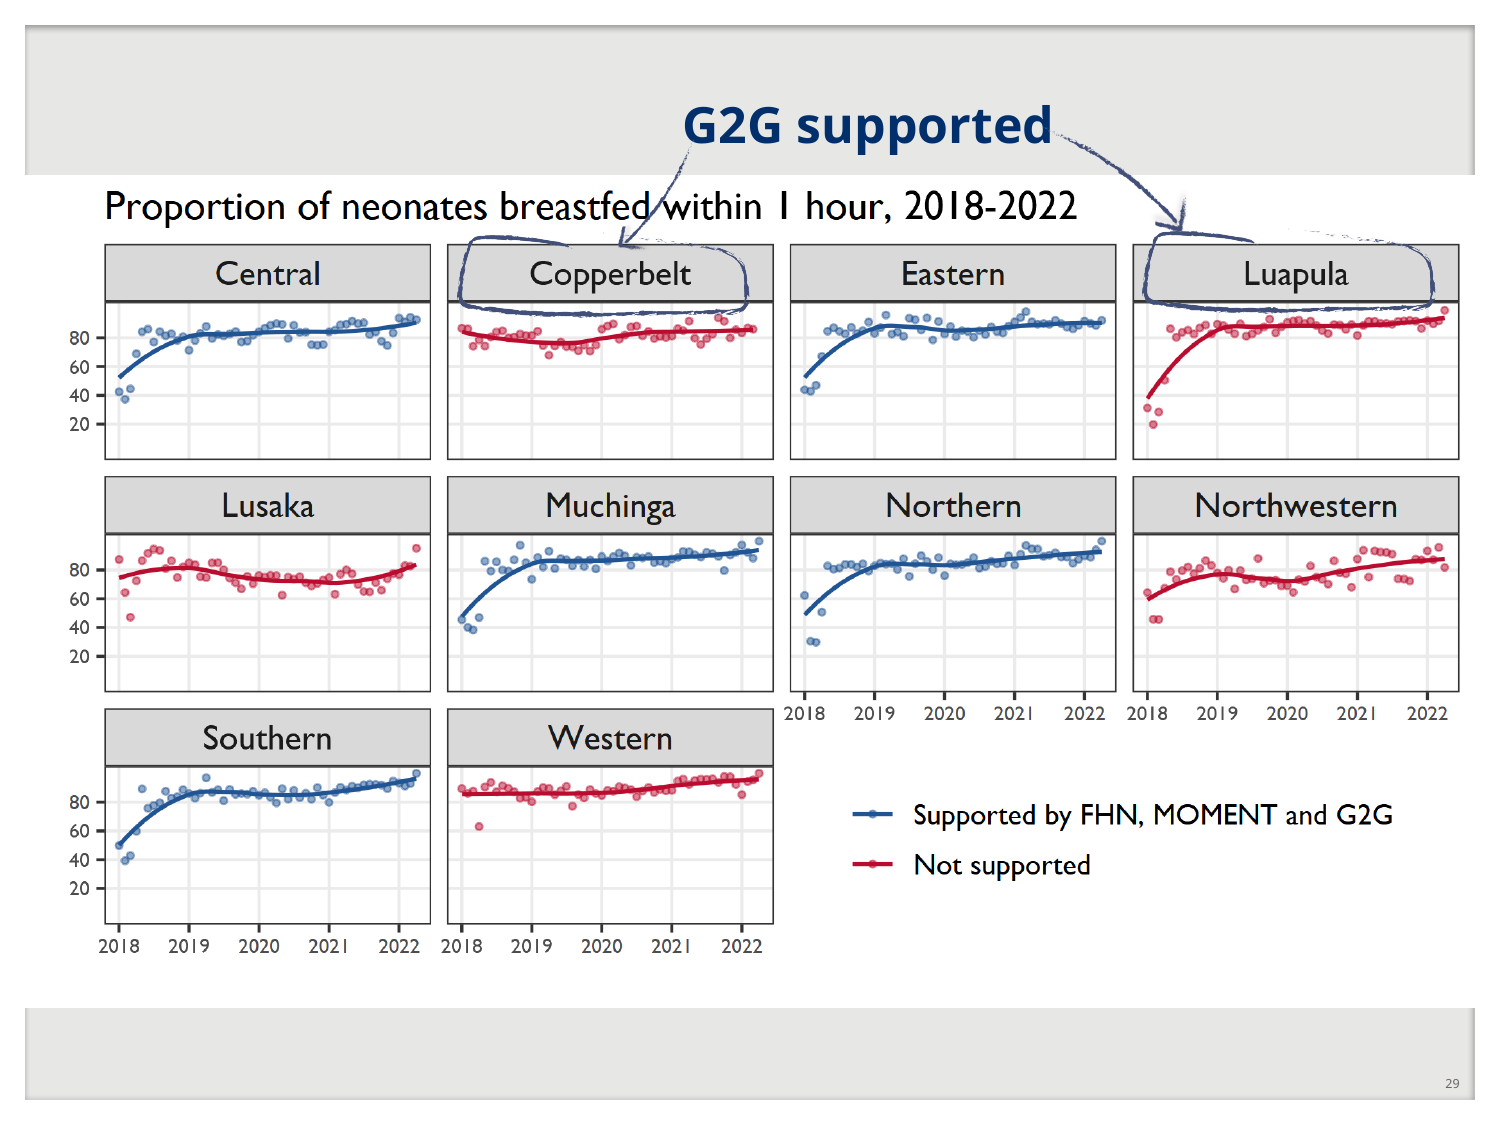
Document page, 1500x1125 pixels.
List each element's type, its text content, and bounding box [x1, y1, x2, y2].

text_box G2G supported [667, 86, 1331, 161]
slide_number 29 [1125, 1069, 1475, 1100]
picture [17, 92, 1476, 1008]
